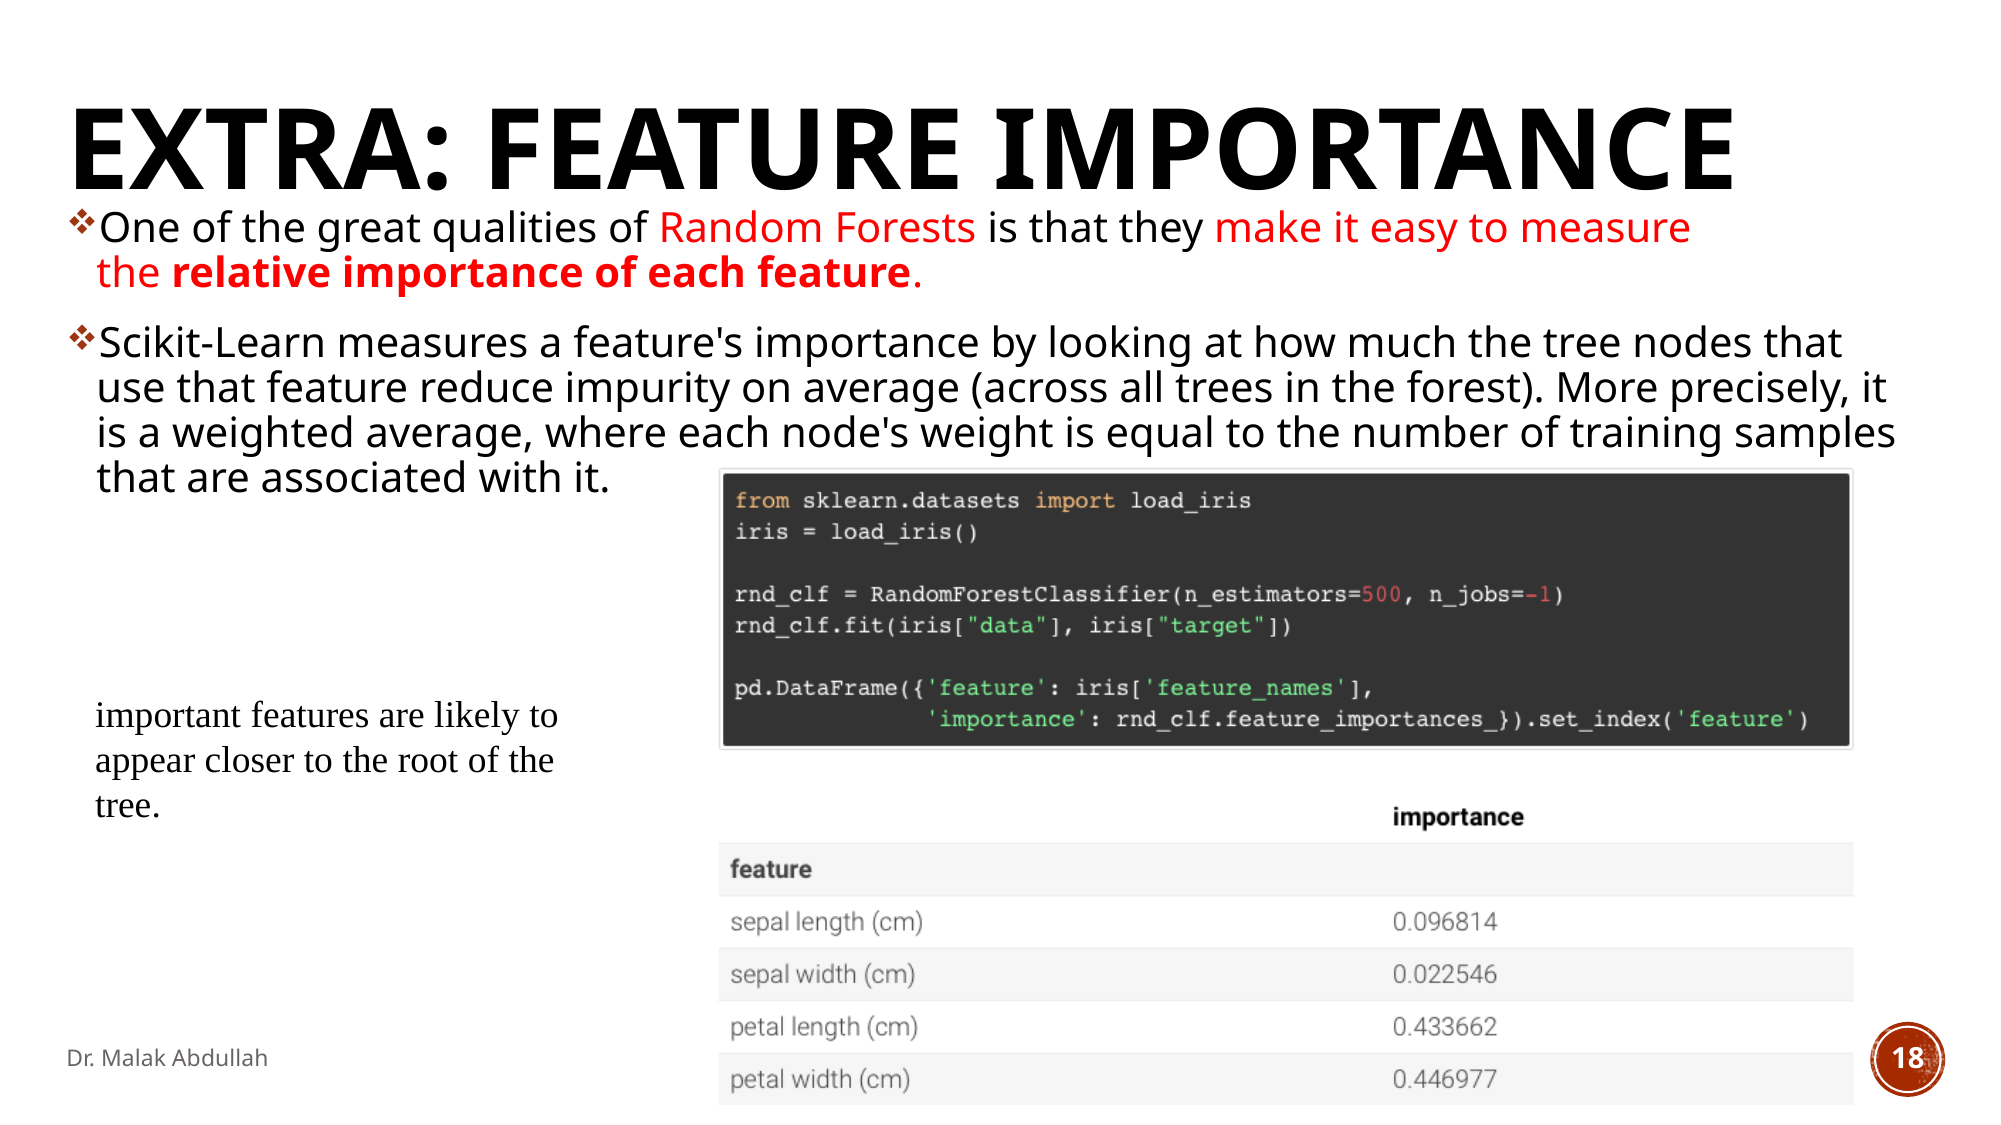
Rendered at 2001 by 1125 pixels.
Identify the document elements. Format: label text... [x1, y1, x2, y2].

slide_number 18 [1861, 1028, 1961, 1089]
text_box important features are likely to appear closer to the root of the tree. [80, 682, 617, 833]
title Extra: Feature Importance [51, 49, 1920, 199]
picture [695, 462, 1861, 1125]
footer Dr. Malak Abdullah [51, 1028, 694, 1089]
list One of the great qualities of Random Forests is that they make it easy to measure the relative importance of each feature. Scikit-Learn measures a feature's importance by looking at how much the tree nodes that use that feature reduce impurity on average (across all trees in the forest). More precisely, it is a weighted average, where each node's weight is equal to the number of training samples that are associated with it. [51, 199, 1920, 926]
